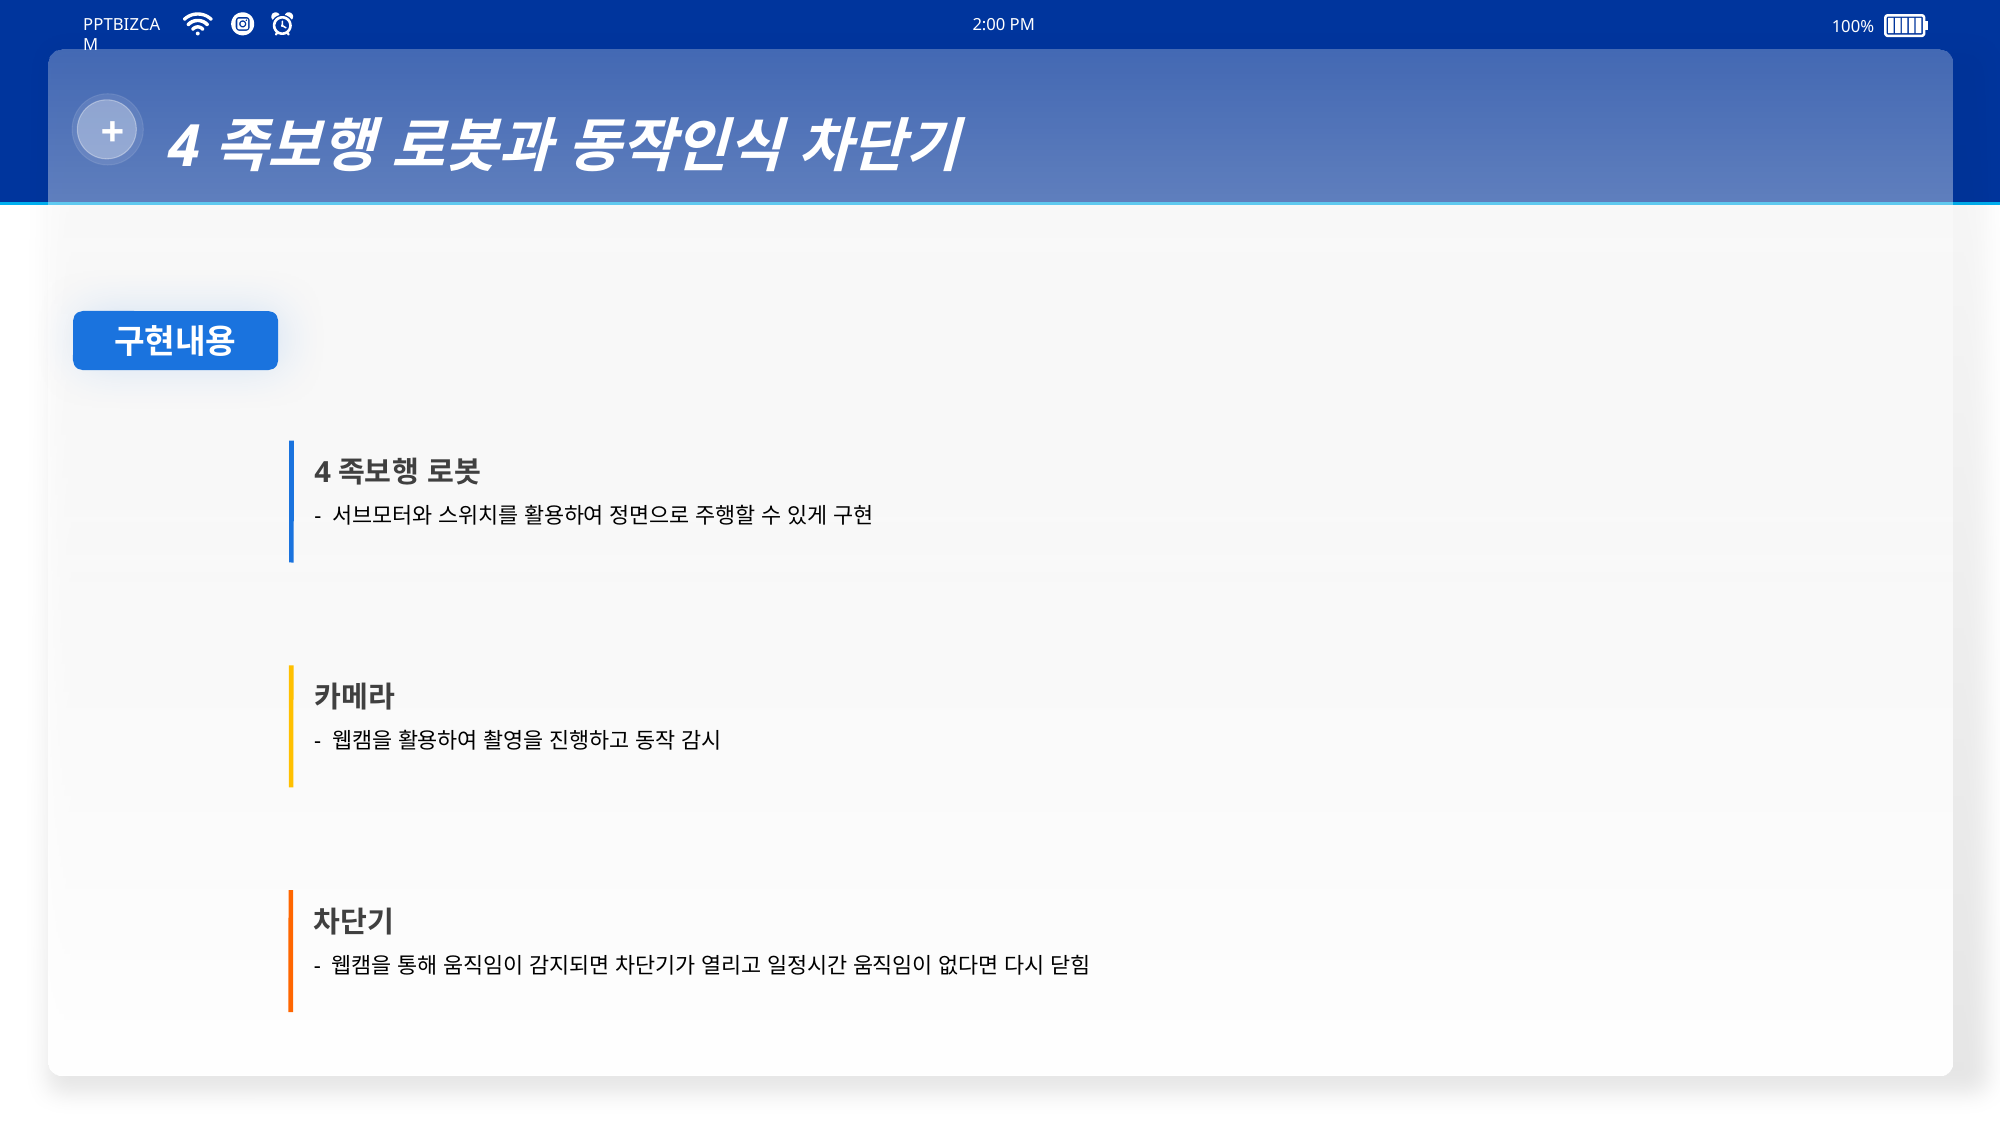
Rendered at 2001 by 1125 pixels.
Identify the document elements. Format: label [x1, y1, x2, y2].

text_box [0, 0, 2000, 1076]
